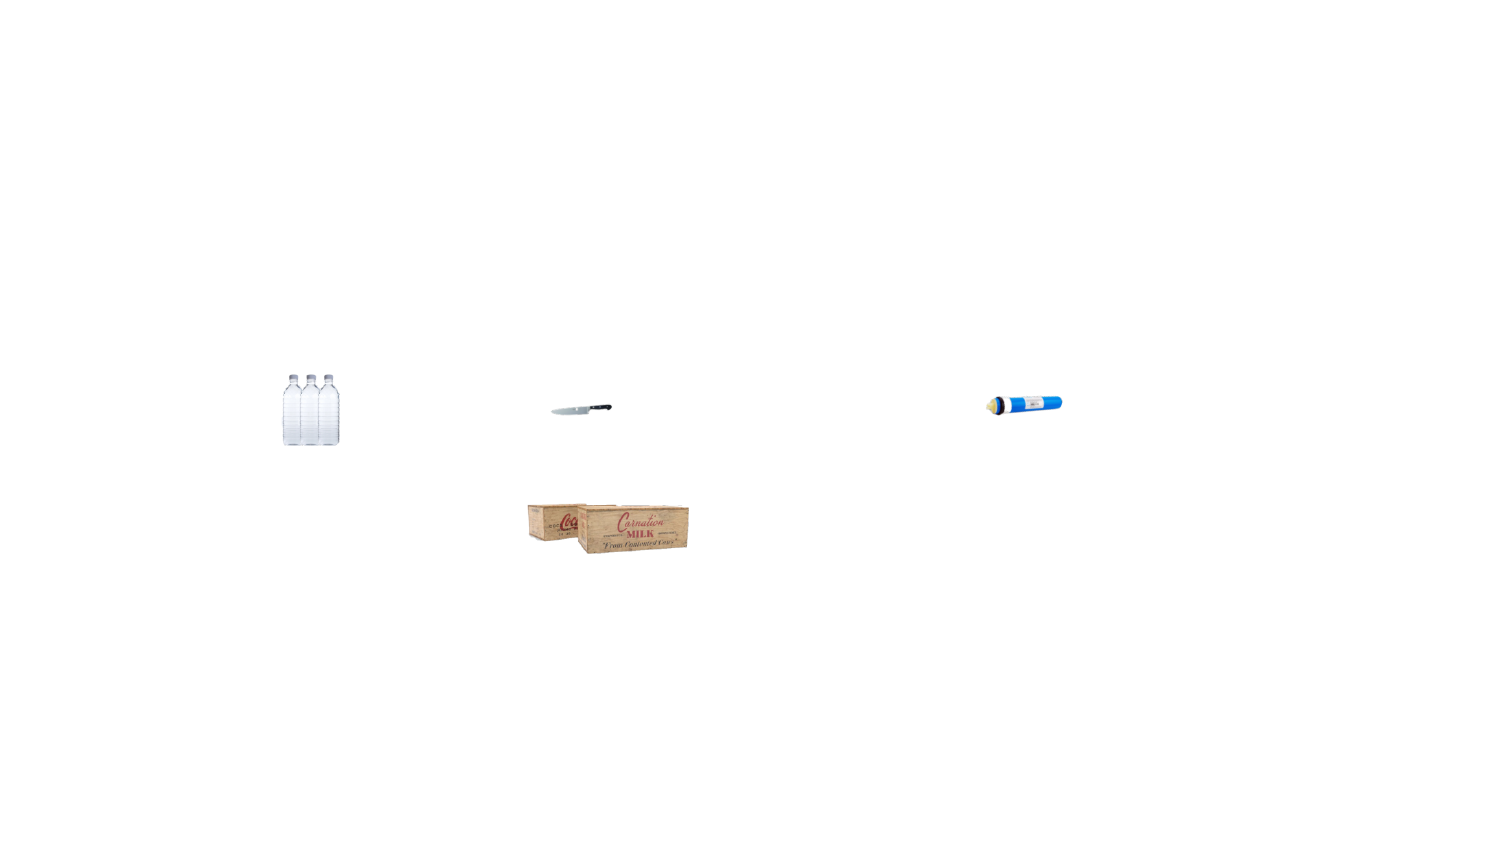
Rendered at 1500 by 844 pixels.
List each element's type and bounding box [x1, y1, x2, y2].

picture [985, 375, 1063, 434]
picture [527, 503, 689, 555]
picture [551, 379, 612, 440]
text_box [280, 374, 340, 446]
